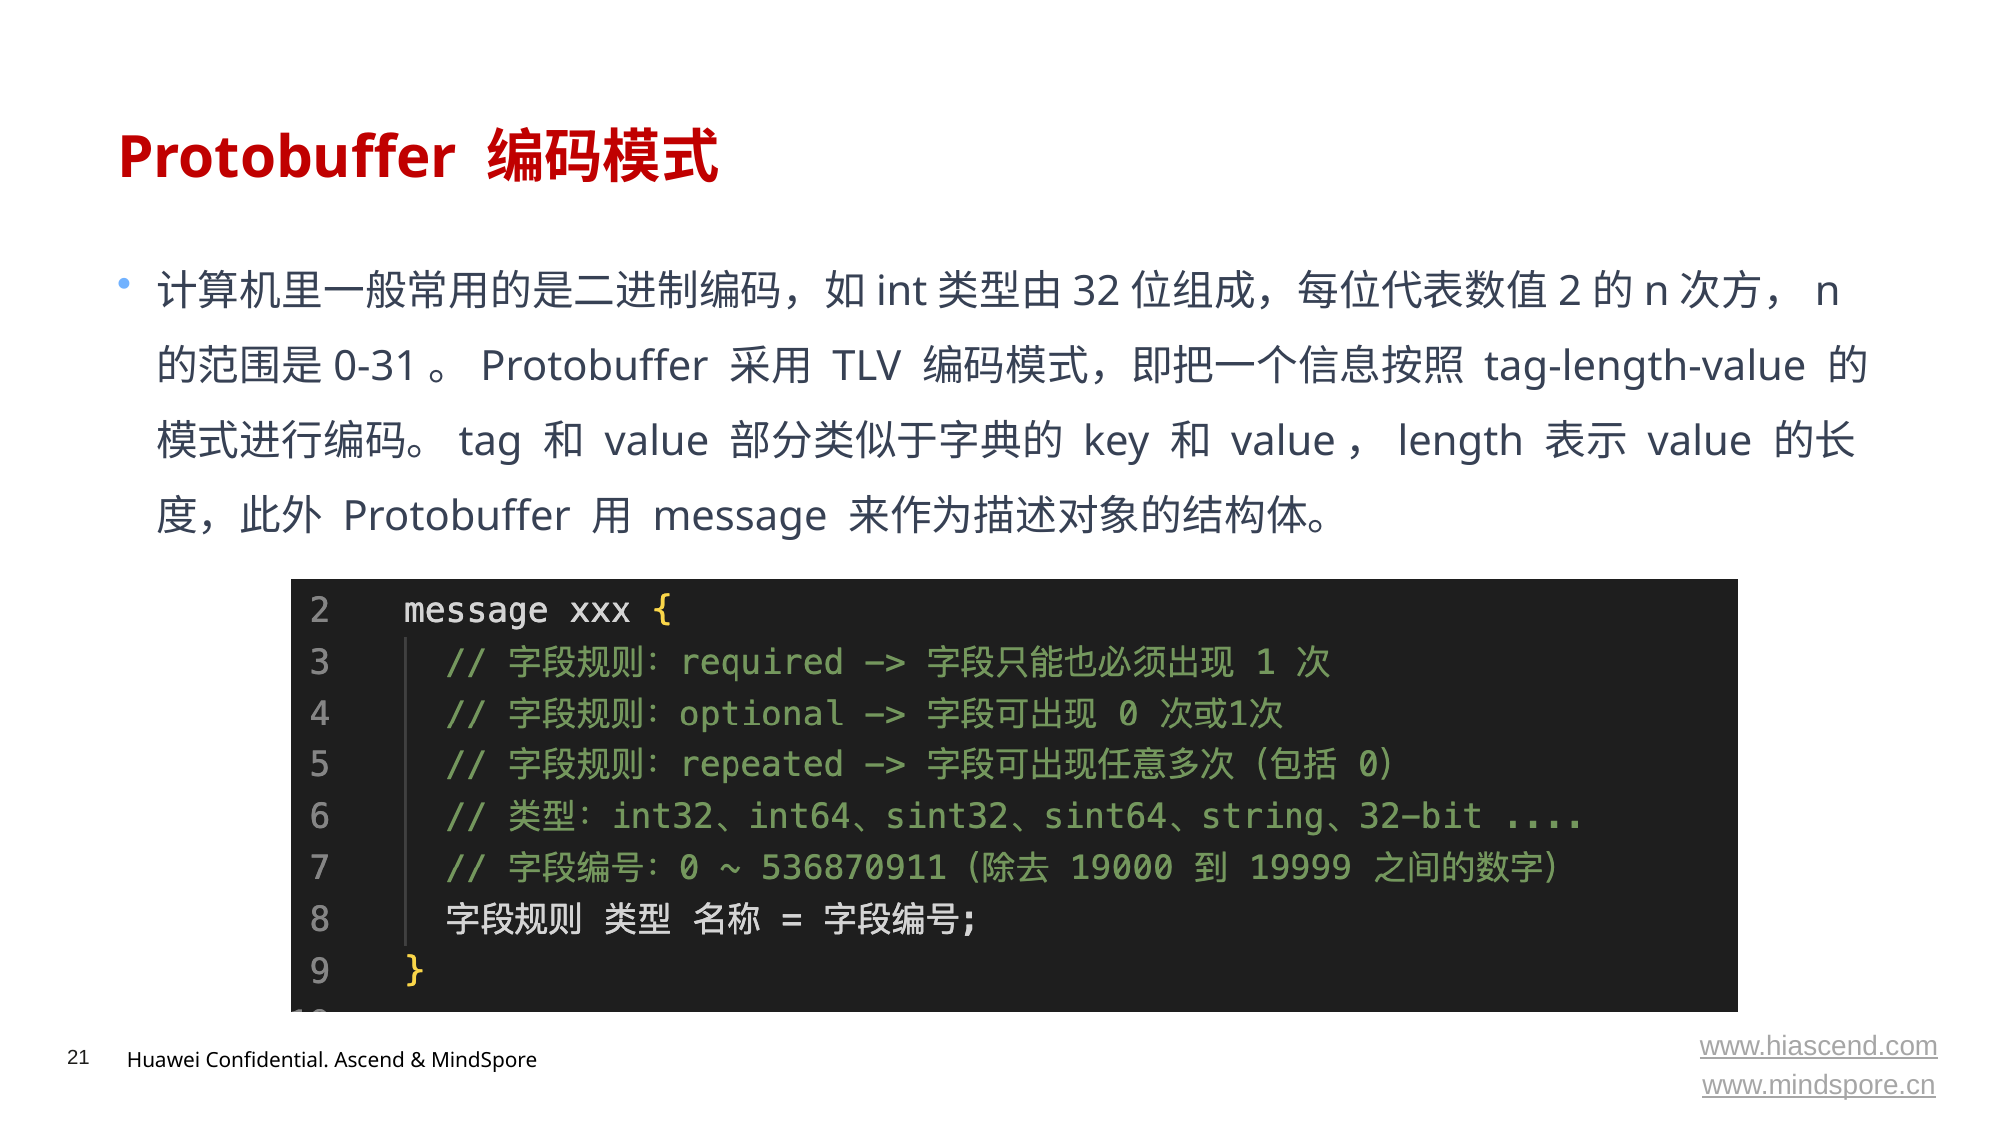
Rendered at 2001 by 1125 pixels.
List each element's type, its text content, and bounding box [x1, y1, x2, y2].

list 计算机里一般常用的是二进制编码，如int类型由32位组成，每位代表数值2的n次方，n的范围是0-31。Protobuffer 采用 TLV 编码模式，即把一个信息按照 tag-length-value 的模式进行编码。tag 和 value 部分类似于字典的 key 和 value，length 表示 value 的长度，此外 Protobuffer 用 message 来作为描述对象的结构体。 [102, 231, 1901, 988]
picture [291, 579, 1738, 1012]
title Protobuffer 编码模式 [102, 111, 1901, 209]
